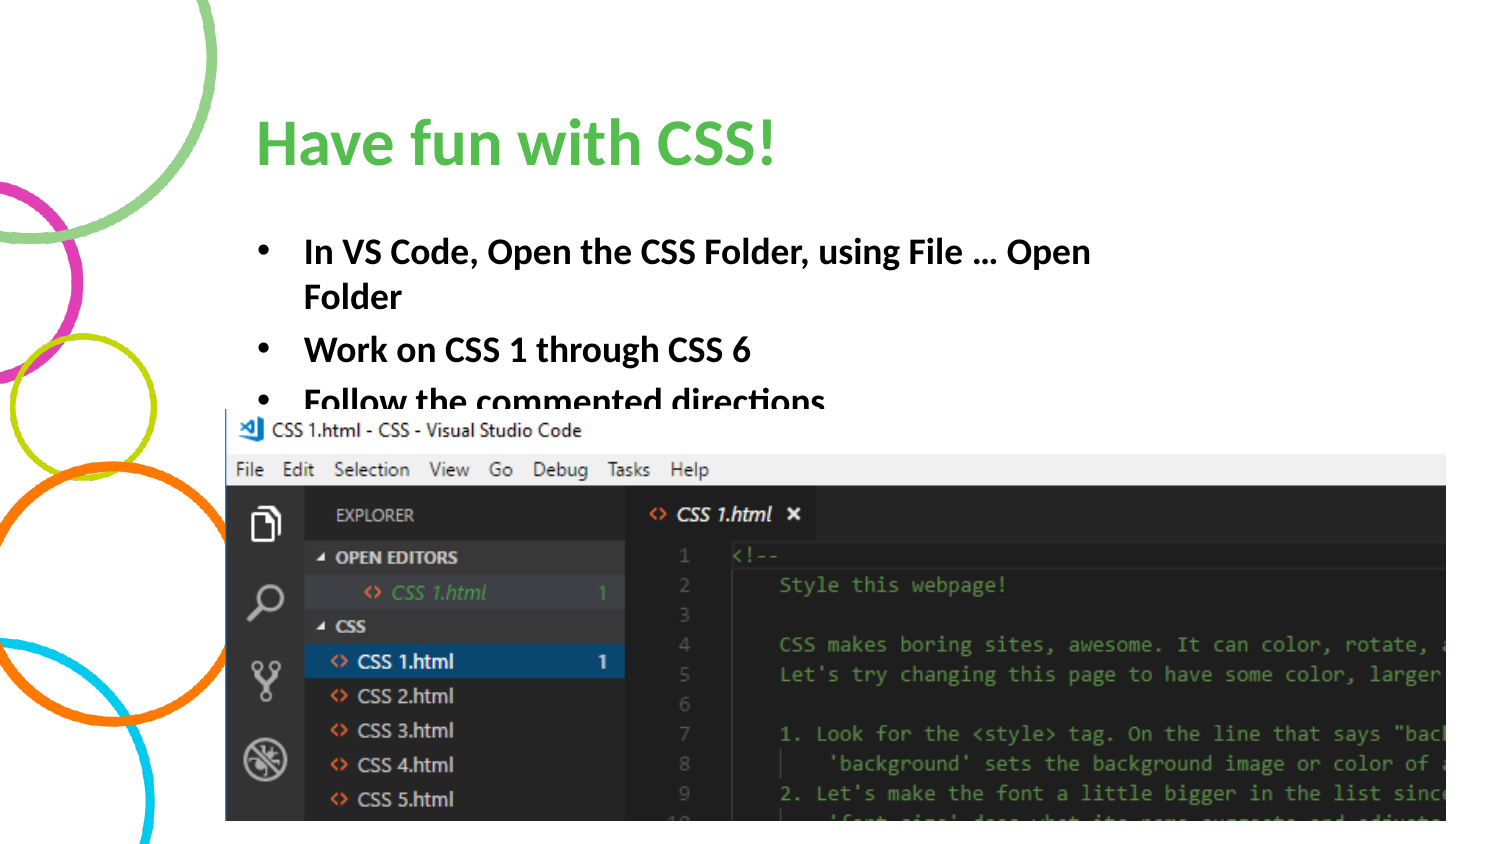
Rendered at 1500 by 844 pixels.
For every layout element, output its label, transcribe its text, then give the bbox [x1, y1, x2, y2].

picture [0, 0, 1500, 844]
list Have fun with CSS! [242, 91, 1430, 195]
list In VS Code, Open the CSS Folder, using File … Open Folder Work on CSS 1 through CSS 6 Follow the commented directions [242, 219, 1213, 407]
